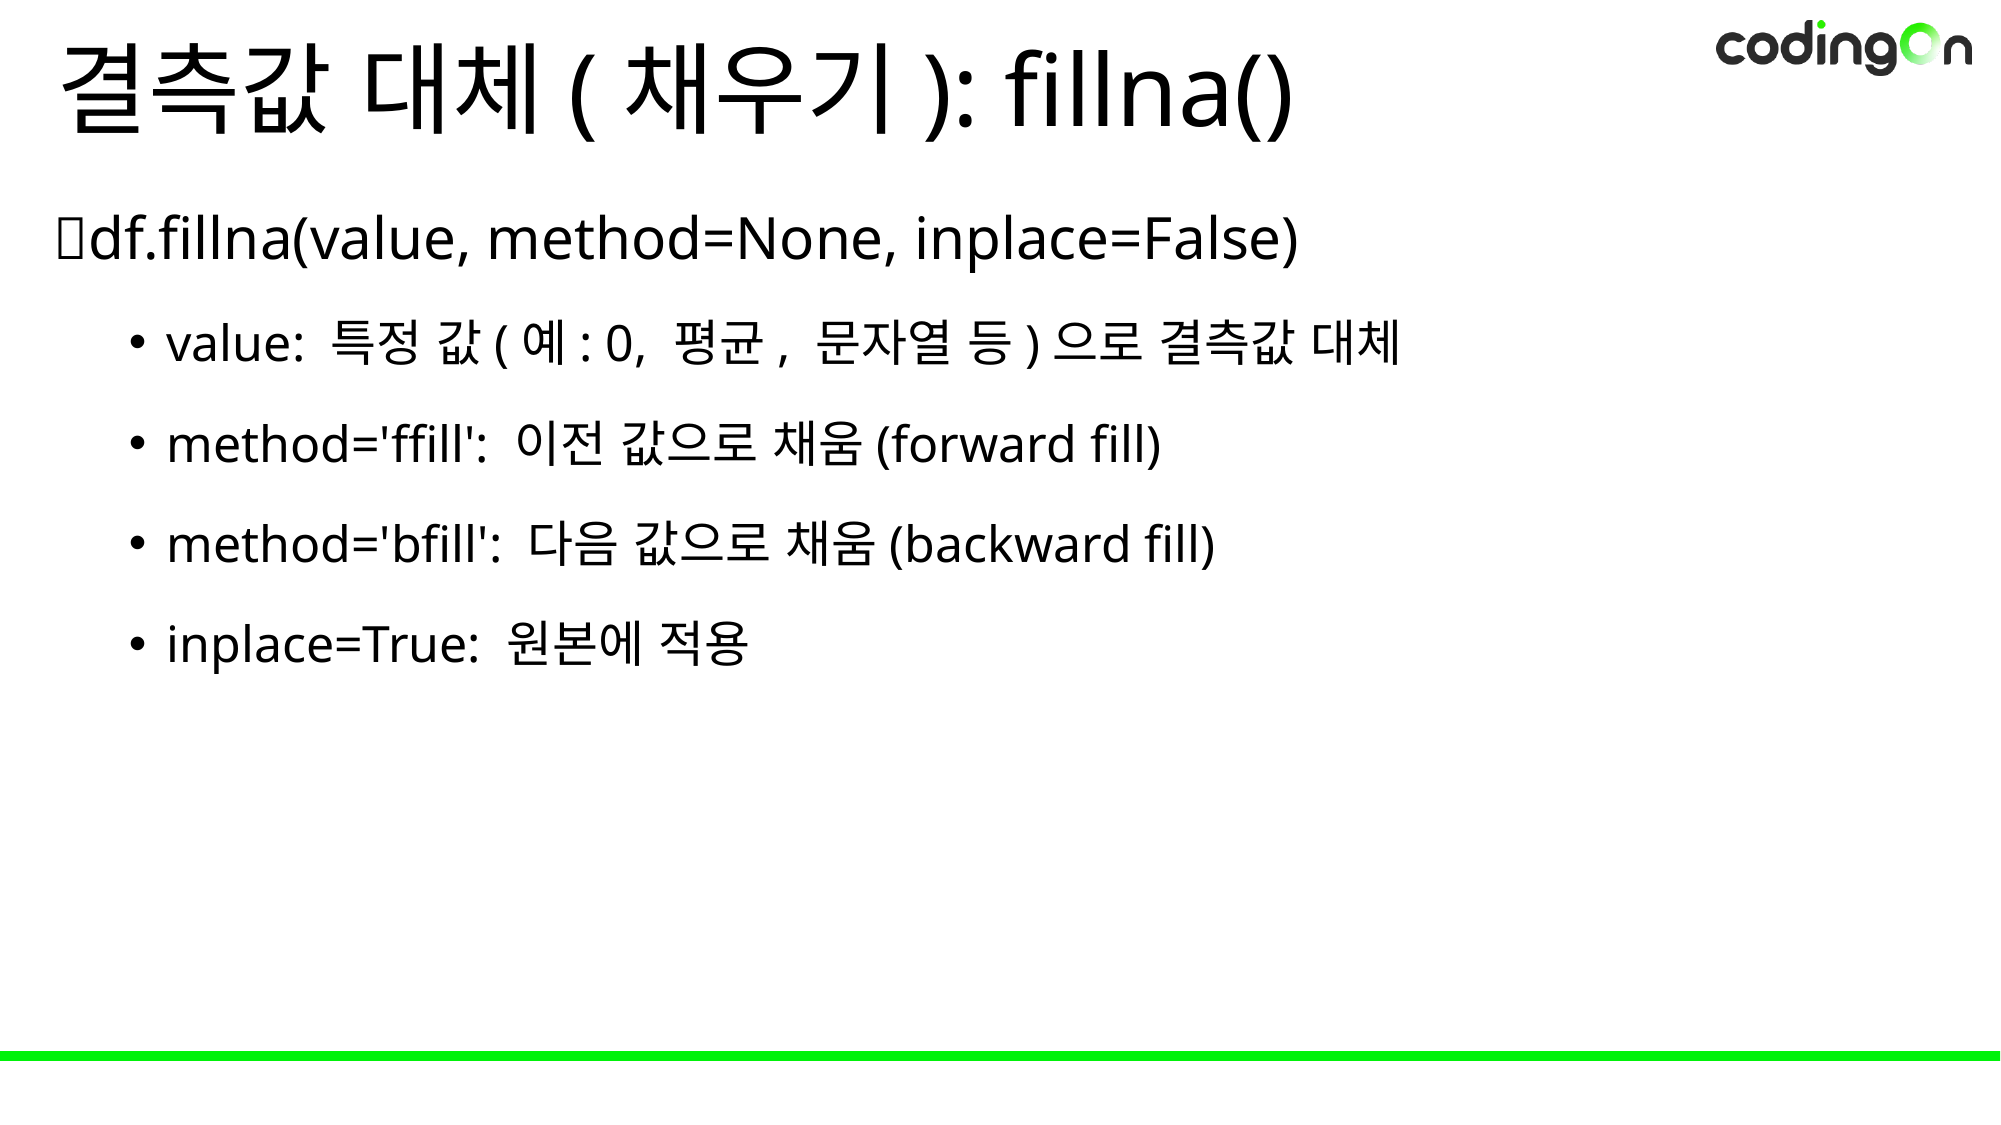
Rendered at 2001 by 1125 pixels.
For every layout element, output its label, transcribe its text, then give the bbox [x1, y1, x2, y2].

picture [1767, 20, 1972, 76]
text_box 💡df.fillna(value, method=None, inplace=False) value: 특정 값(예: 0, 평균, 문자열 등)으로 결측값 대체 method='ffill': 이전 값으로 채움(forward fill) method='bfill': 다음 값으로 채움(backward fill) inplace=True: 원본에 적용 [39, 158, 1959, 1003]
title 결측값 대체(채우기): fillna() [41, 0, 1767, 158]
